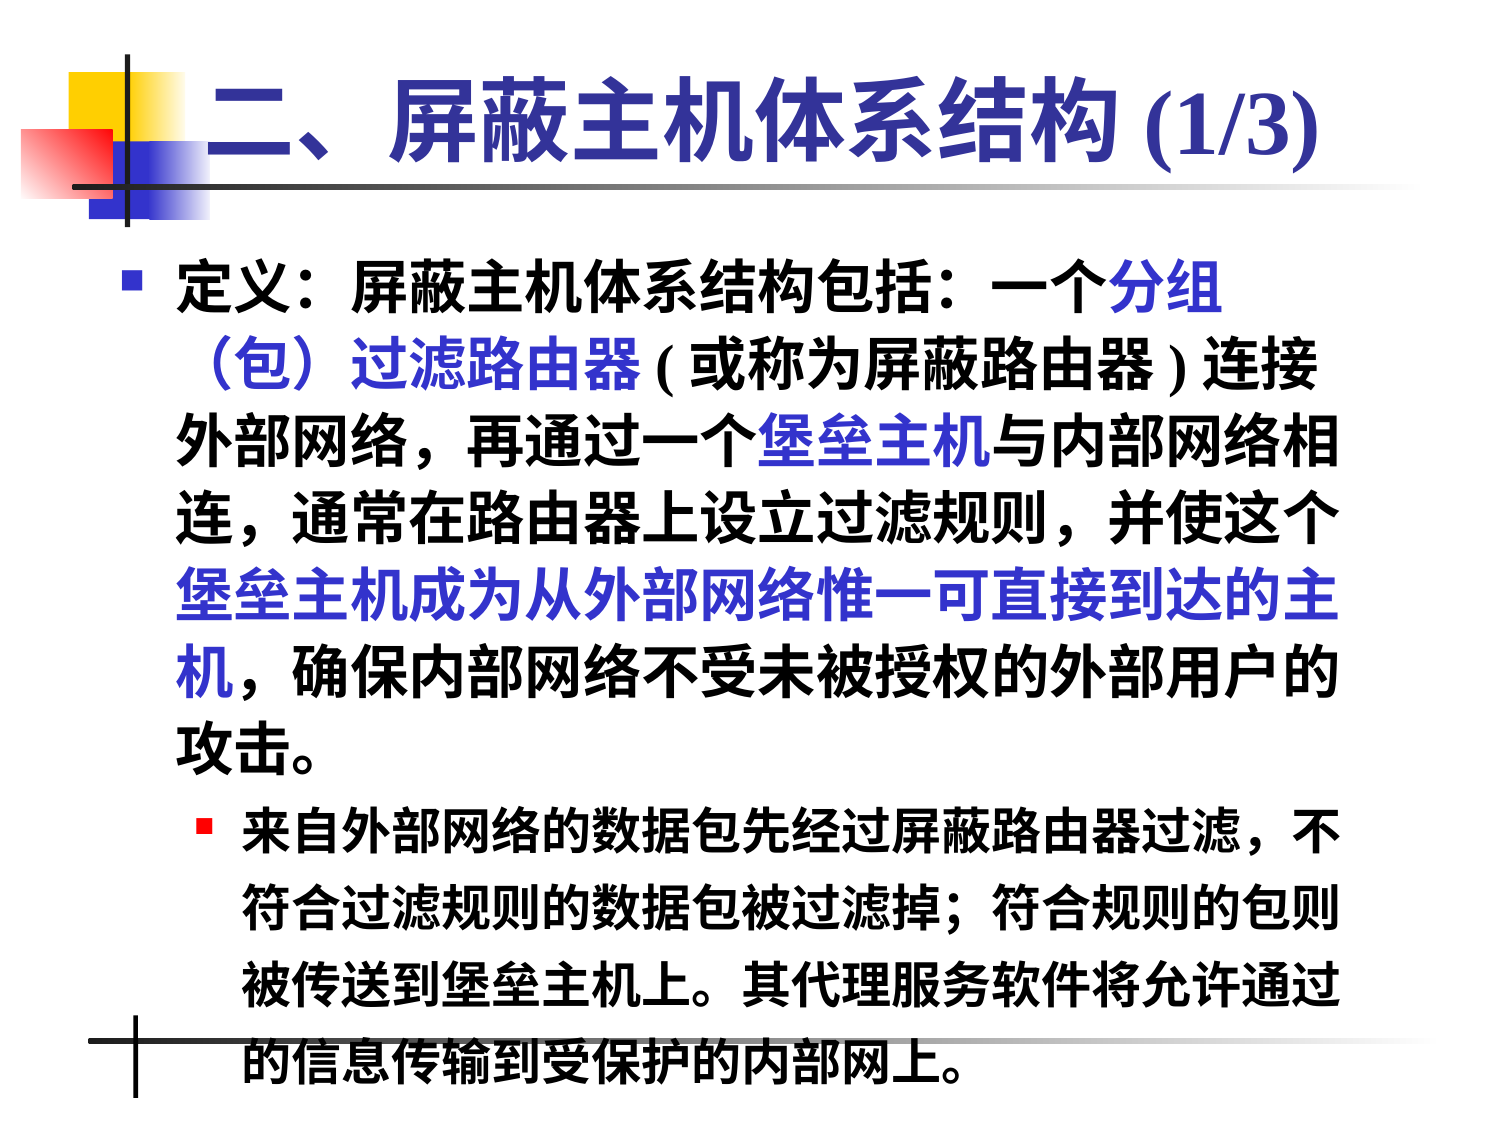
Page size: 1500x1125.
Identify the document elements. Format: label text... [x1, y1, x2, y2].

title 二、屏蔽主机体系结构(1/3) [188, 23, 1468, 181]
list 定义：屏蔽主机体系结构包括：一个分组（包）过滤路由器(或称为屏蔽路由器)连接外部网络，再通过一个堡垒主机与内部网络相连，通常在路由器上设立过滤规则，并使这个堡垒主机成为从外部网络惟一可直接到达的主机，确保内部网络不受未被授权的外部用户的攻击。 来自外部网络的数据包先经过屏蔽路由器过滤，不符合过滤规则的数据包被过滤掉；符合规则的包则被传送到堡垒主机上。其代理服务软件将允许通过的信息传输到受保护的内部网上。 [103, 235, 1372, 1059]
